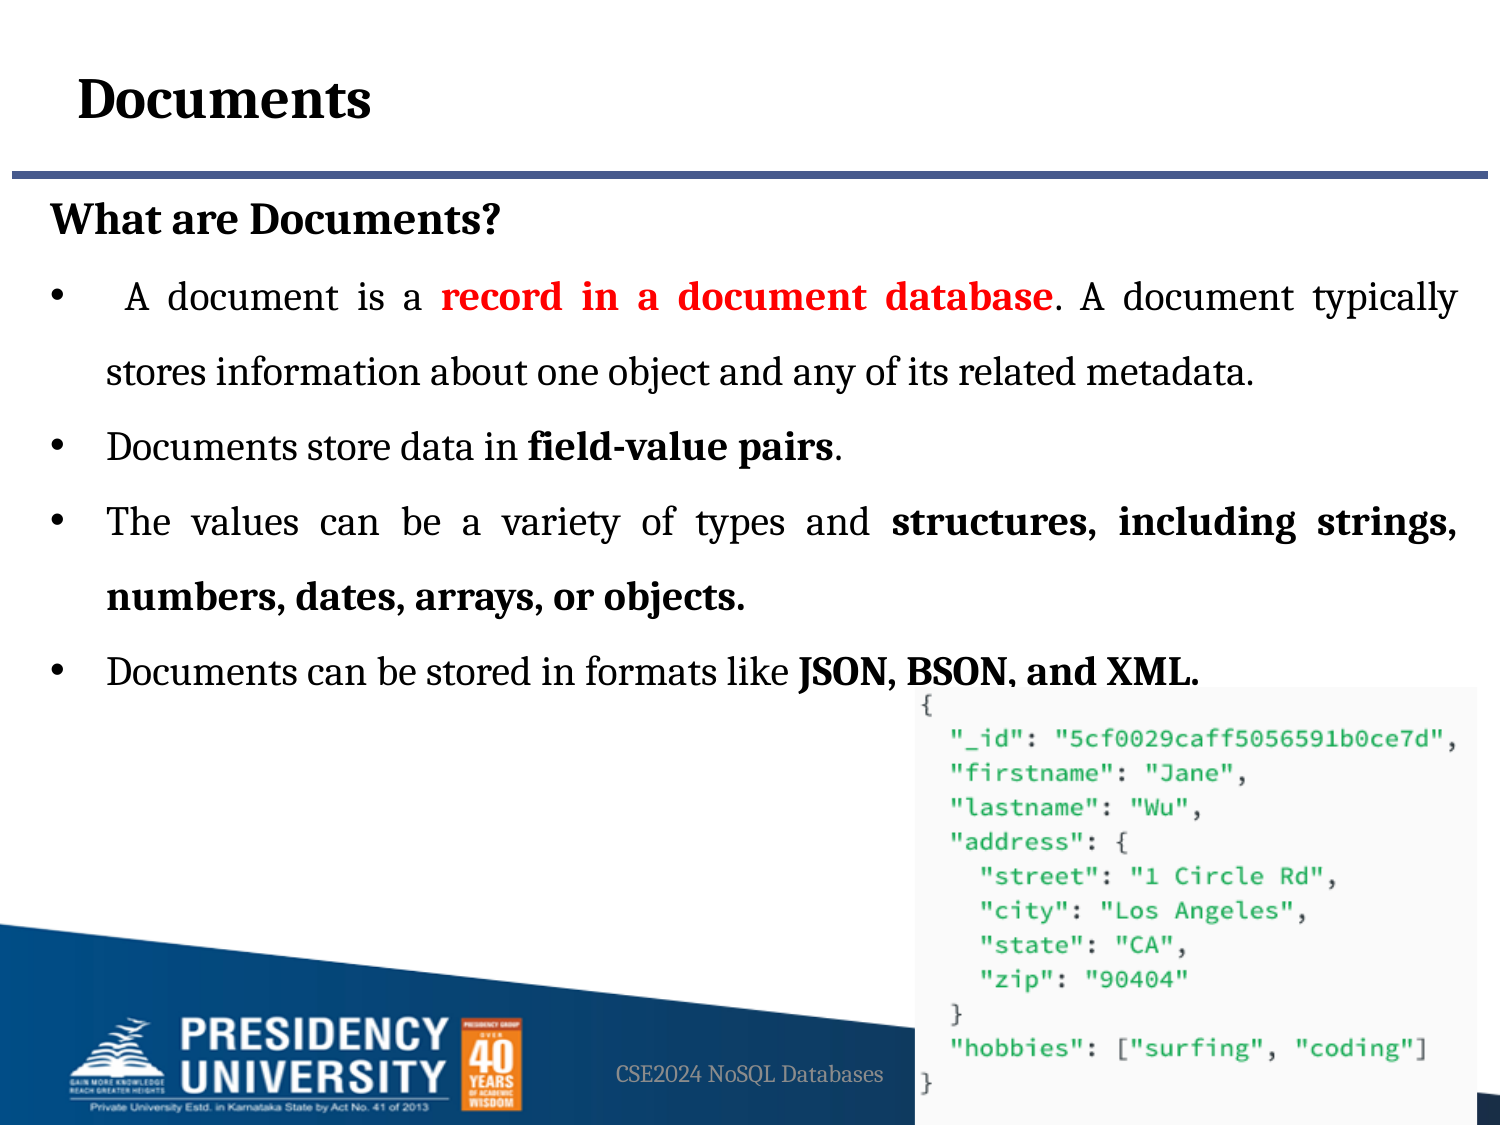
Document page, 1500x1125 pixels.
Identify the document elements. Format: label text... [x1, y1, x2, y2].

text_box What are Documents? A document is a record in a document database. A document typically stores information about one object and any of its related metadata. Documents store data in field-value pairs. The values can be a variety of types and structures, including strings, numbers, dates, arrays, or objects. Documents can be stored in formats like JSON, BSON, and XML. [35, 181, 1473, 867]
text_box Documents [62, 52, 1029, 138]
footer CSE2024 NoSQL Databases [512, 1042, 909, 1103]
picture [0, 687, 1500, 1125]
